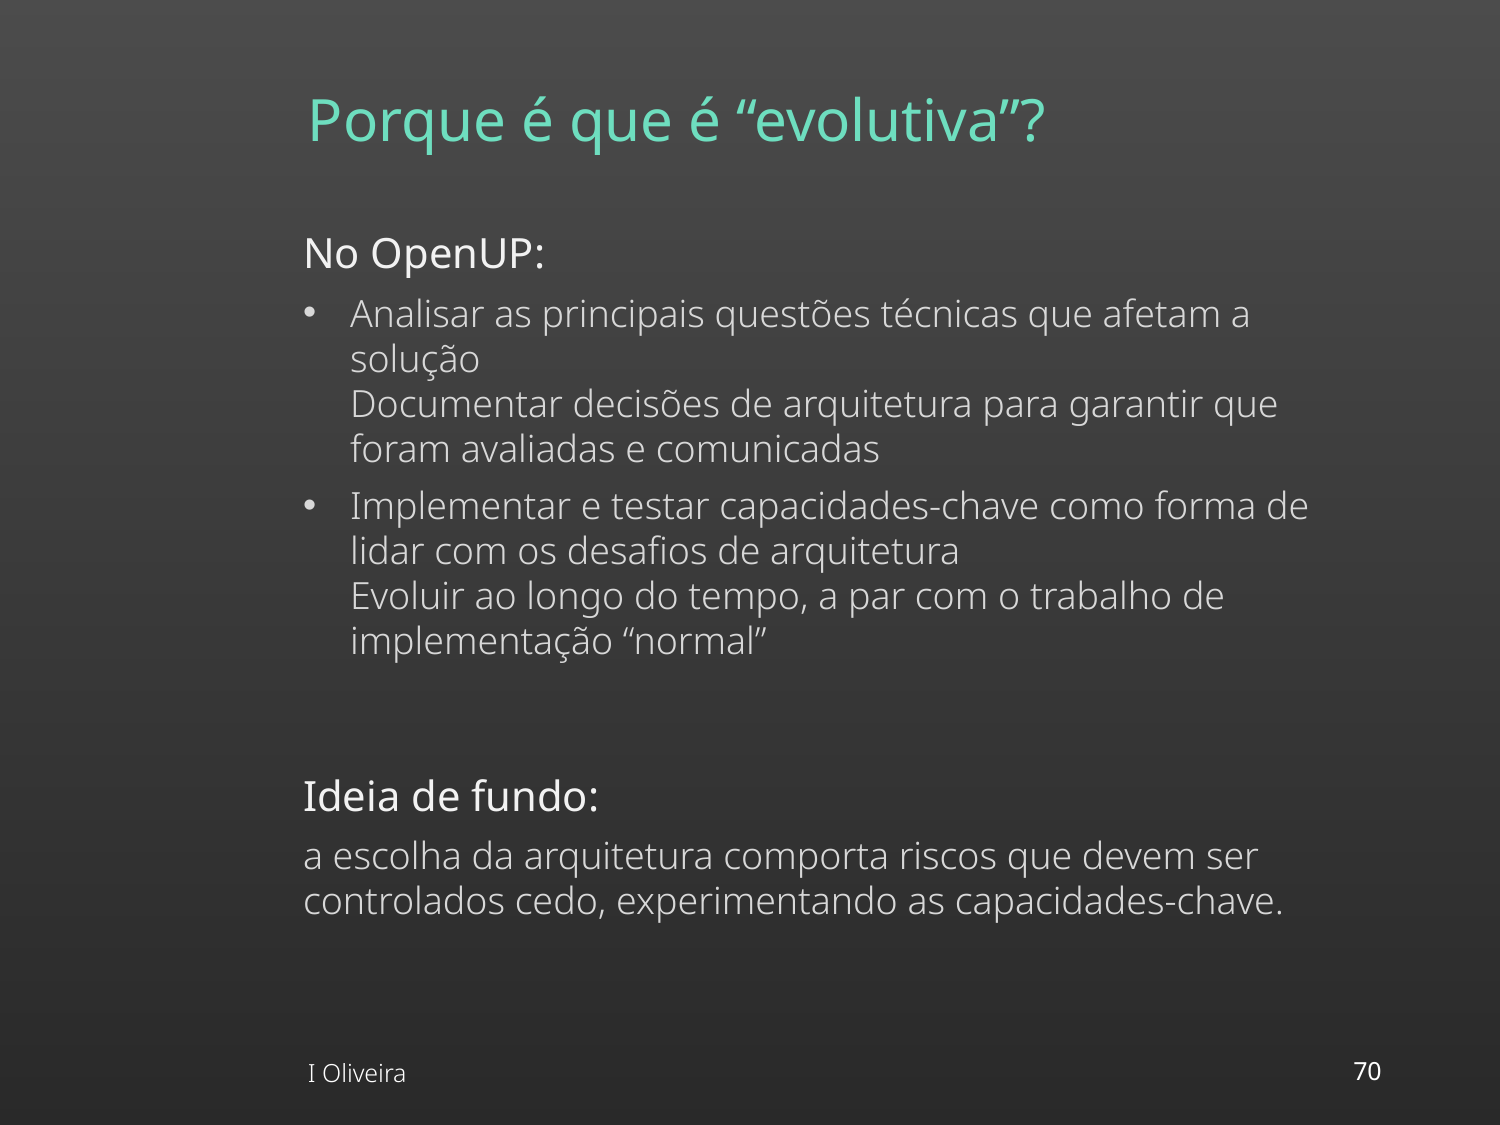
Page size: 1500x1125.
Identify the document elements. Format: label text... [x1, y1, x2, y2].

list No OpenUP: Analisar as principais questões técnicas que afetam a solução Documentar decisões de arquitetura para garantir que foram avaliadas e comunicadas Implementar e testar capacidades-chave como forma de lidar com os desafios de arquitetura Evoluir ao longo do tempo, a par com o trabalho de implementação “normal” Ideia de fundo: a escolha da arquitetura comporta riscos que devem ser controlados cedo, experimentando as capacidades-chave. [288, 219, 1393, 1008]
title Porque é que é “evolutiva”? [292, 59, 1397, 185]
slide_number ‹#› [1059, 1042, 1397, 1103]
footer I Oliveira [292, 1042, 1004, 1103]
